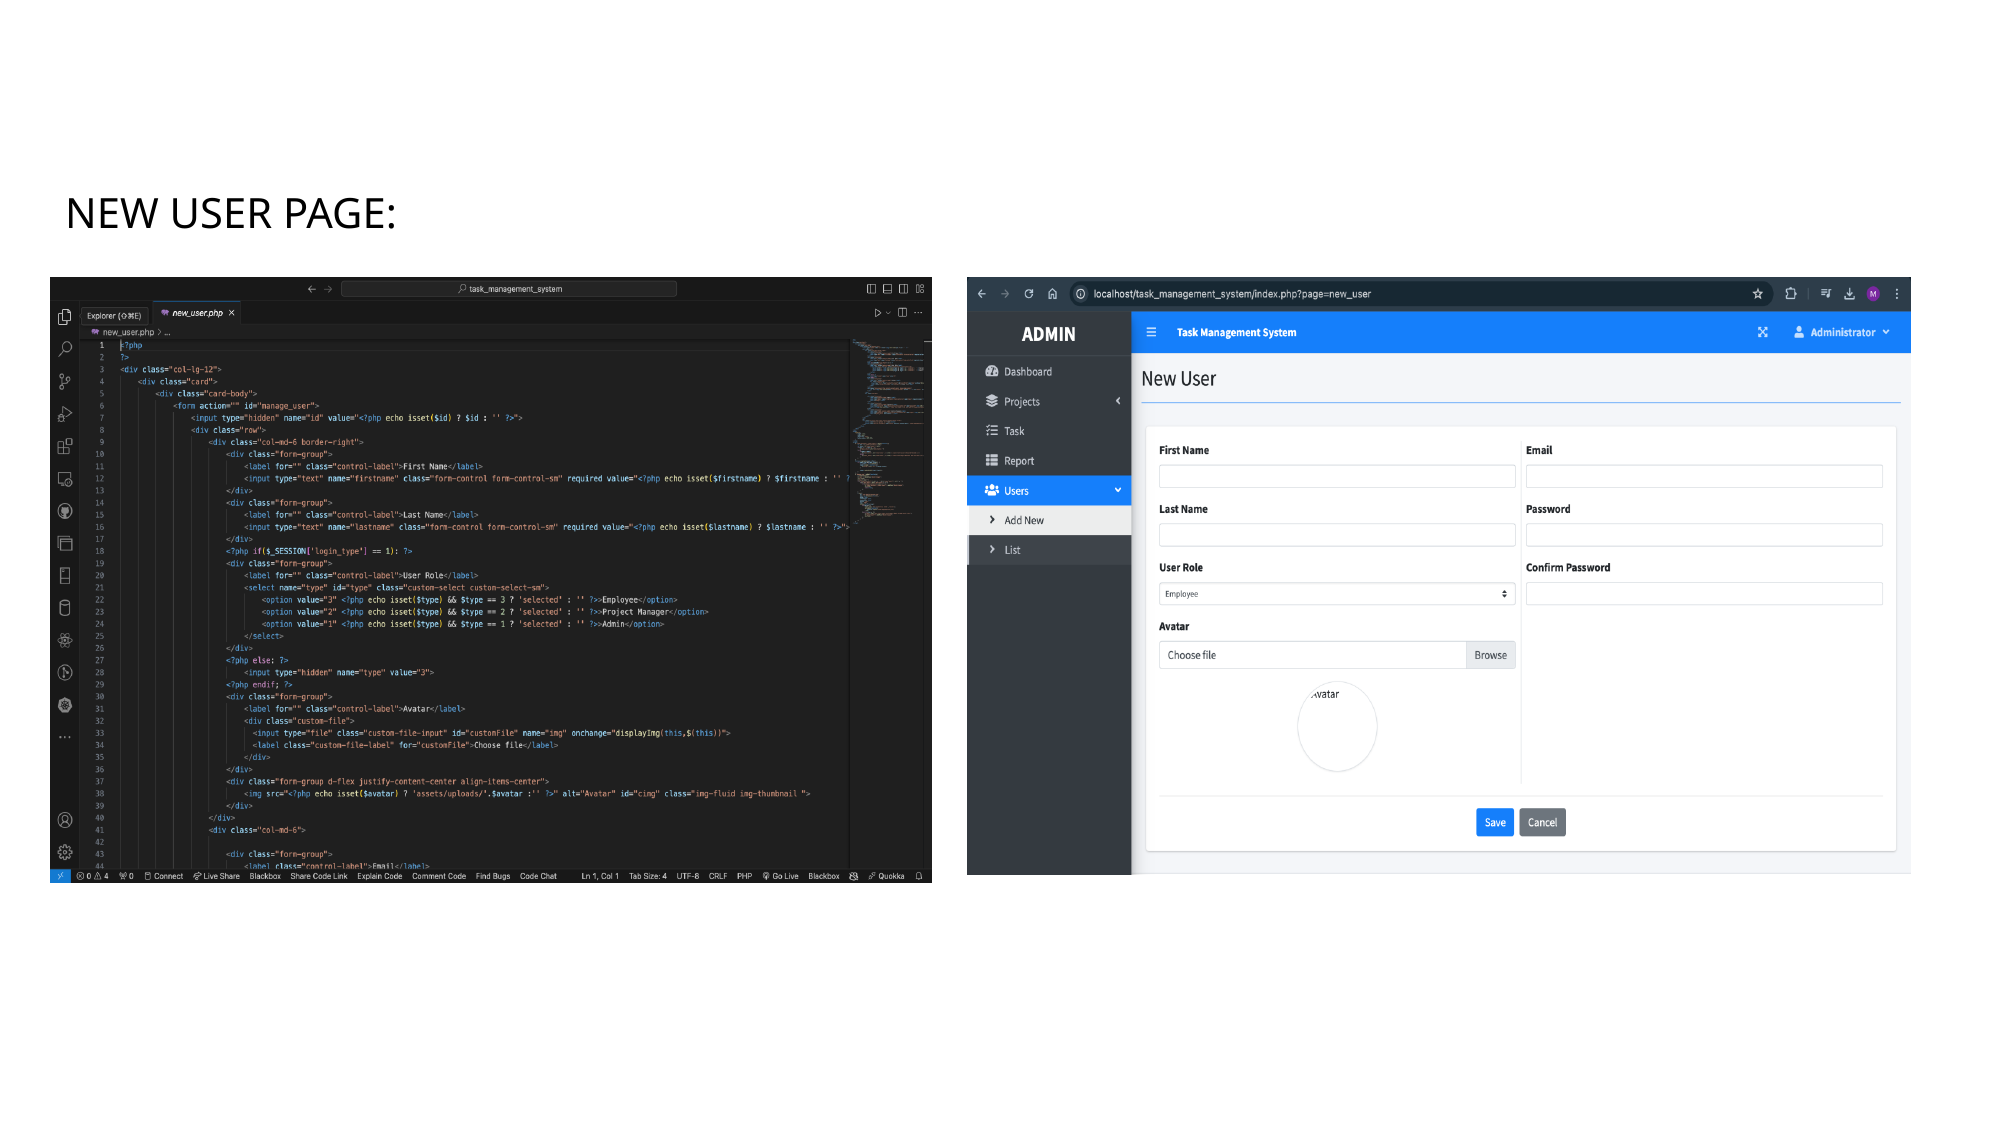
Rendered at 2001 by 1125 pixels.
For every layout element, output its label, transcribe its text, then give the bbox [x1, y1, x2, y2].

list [50, 277, 931, 883]
title NEW USER PAGE: [50, 153, 1863, 278]
picture [967, 277, 1911, 875]
